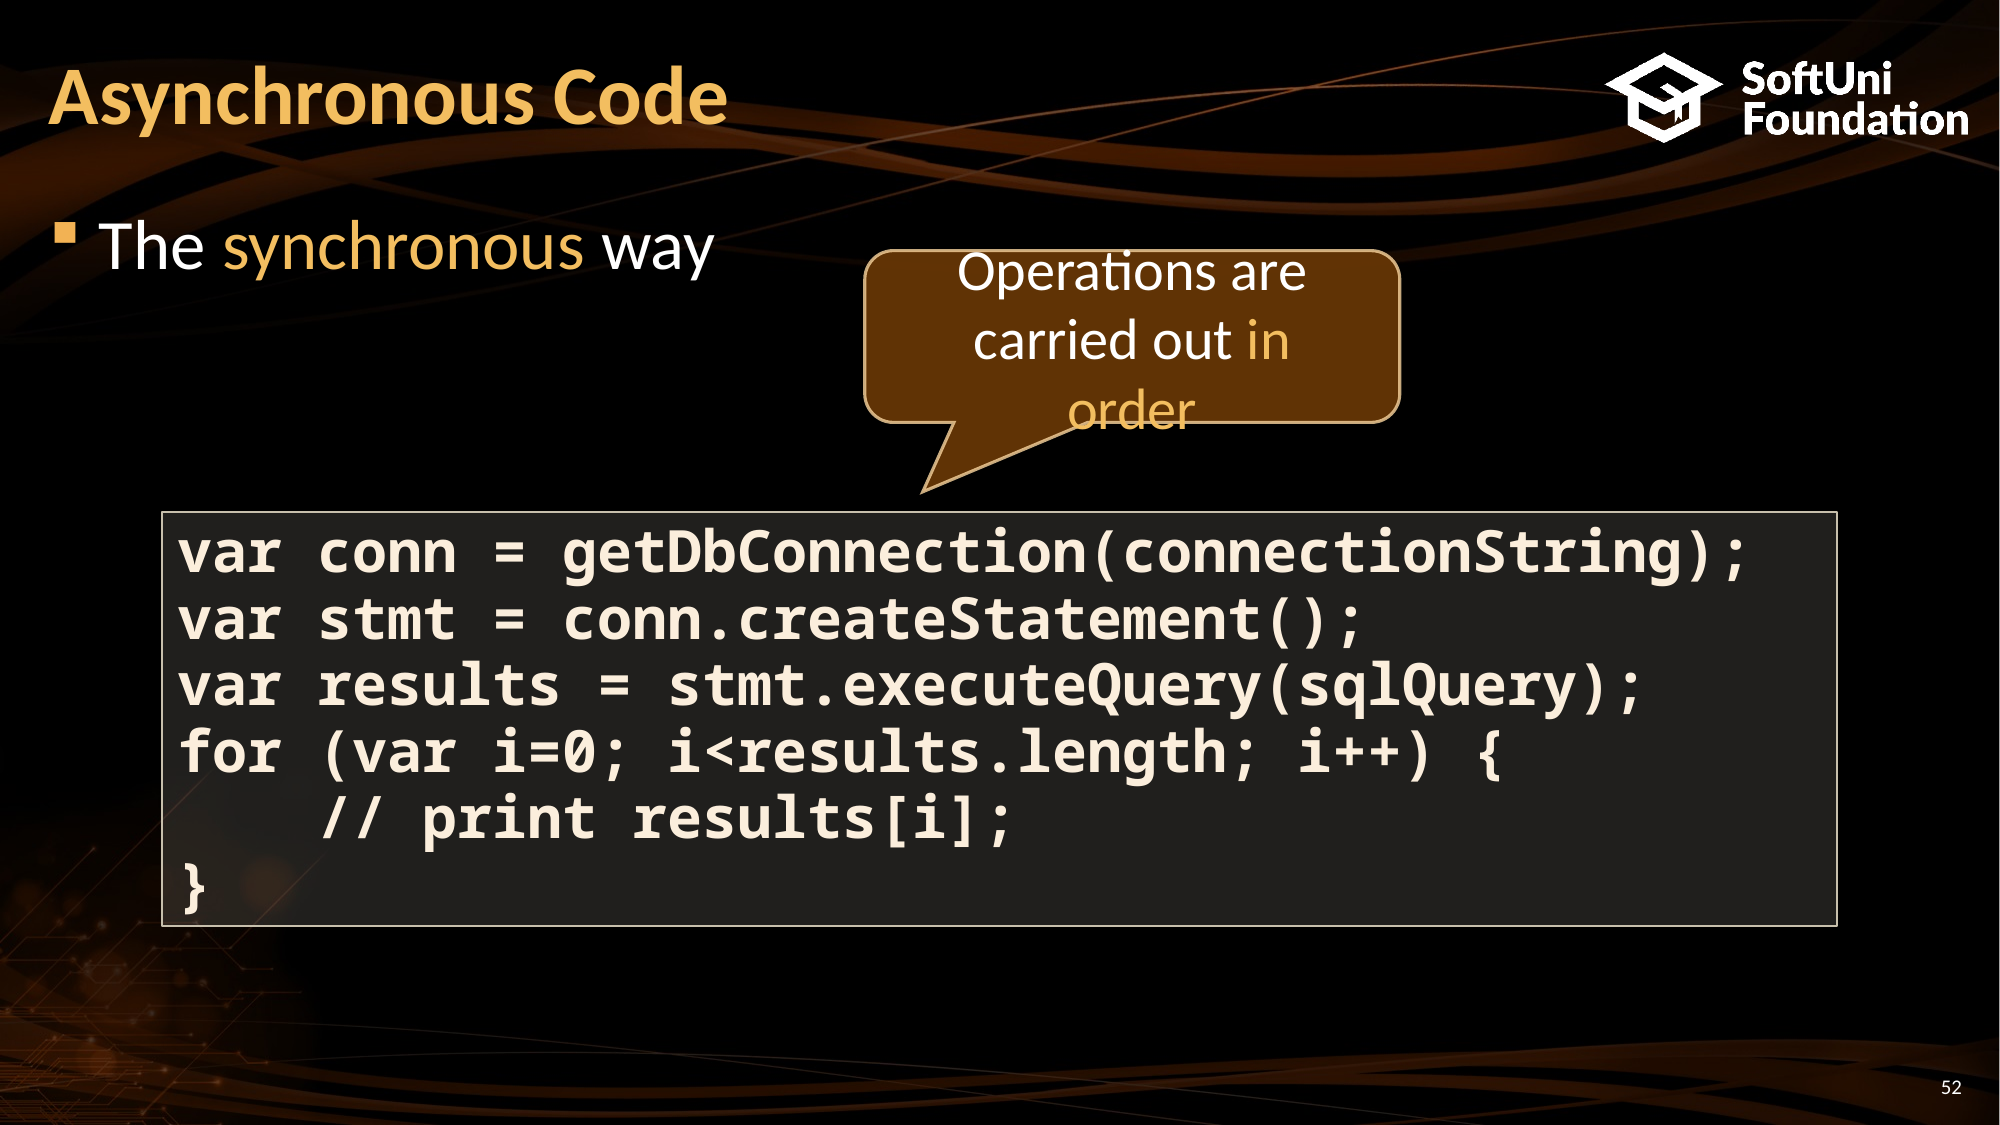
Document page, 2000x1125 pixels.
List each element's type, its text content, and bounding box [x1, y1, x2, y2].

text_box var conn = getDbConnection(connectionString); var stmt = conn.createStatement(); var results = stmt.executeQuery(sqlQuery); for (var i=0; i<results.length; i++) { // print results[i]; } [162, 512, 1838, 926]
picture [0, 0, 2000, 1125]
text_box Operations are carried out in order [863, 249, 1401, 494]
list The synchronous way [31, 188, 1968, 1103]
title Asynchronous Code [30, 6, 1602, 189]
